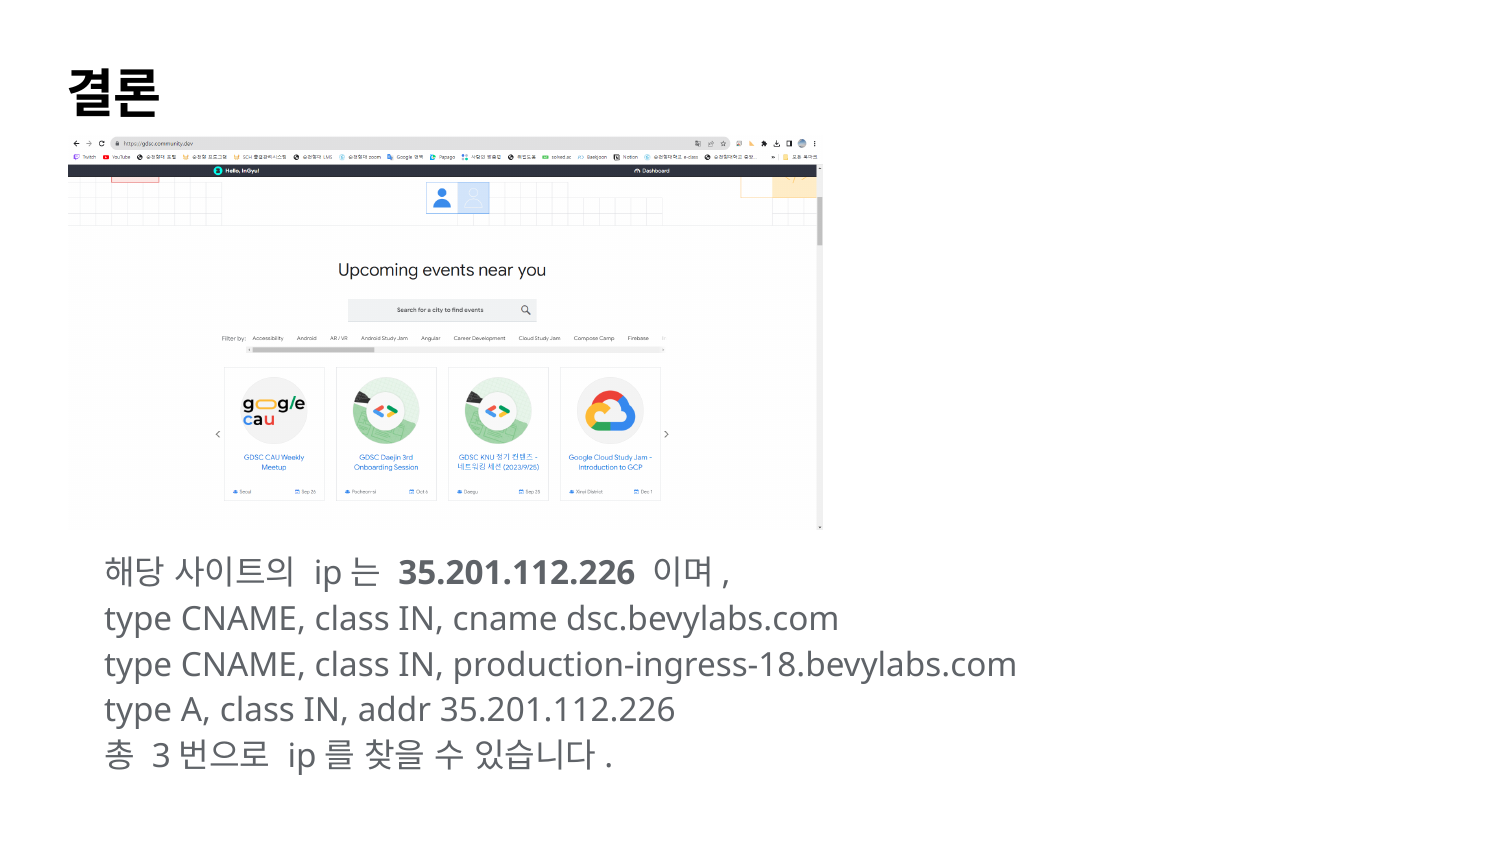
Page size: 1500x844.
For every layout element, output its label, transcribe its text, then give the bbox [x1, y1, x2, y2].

title 결론 [51, 45, 1432, 169]
picture [68, 134, 824, 531]
list 해당 사이트의 ip는 35.201.112.226 이며, type CNAME, class IN, cname dsc.bevylabs.com type CNAME, class IN, production-ingress-18.bevylabs.com type A, class IN, addr 35.201.112.226 총 3번으로 ip를 찾을 수 있습니다. [68, 529, 1488, 822]
